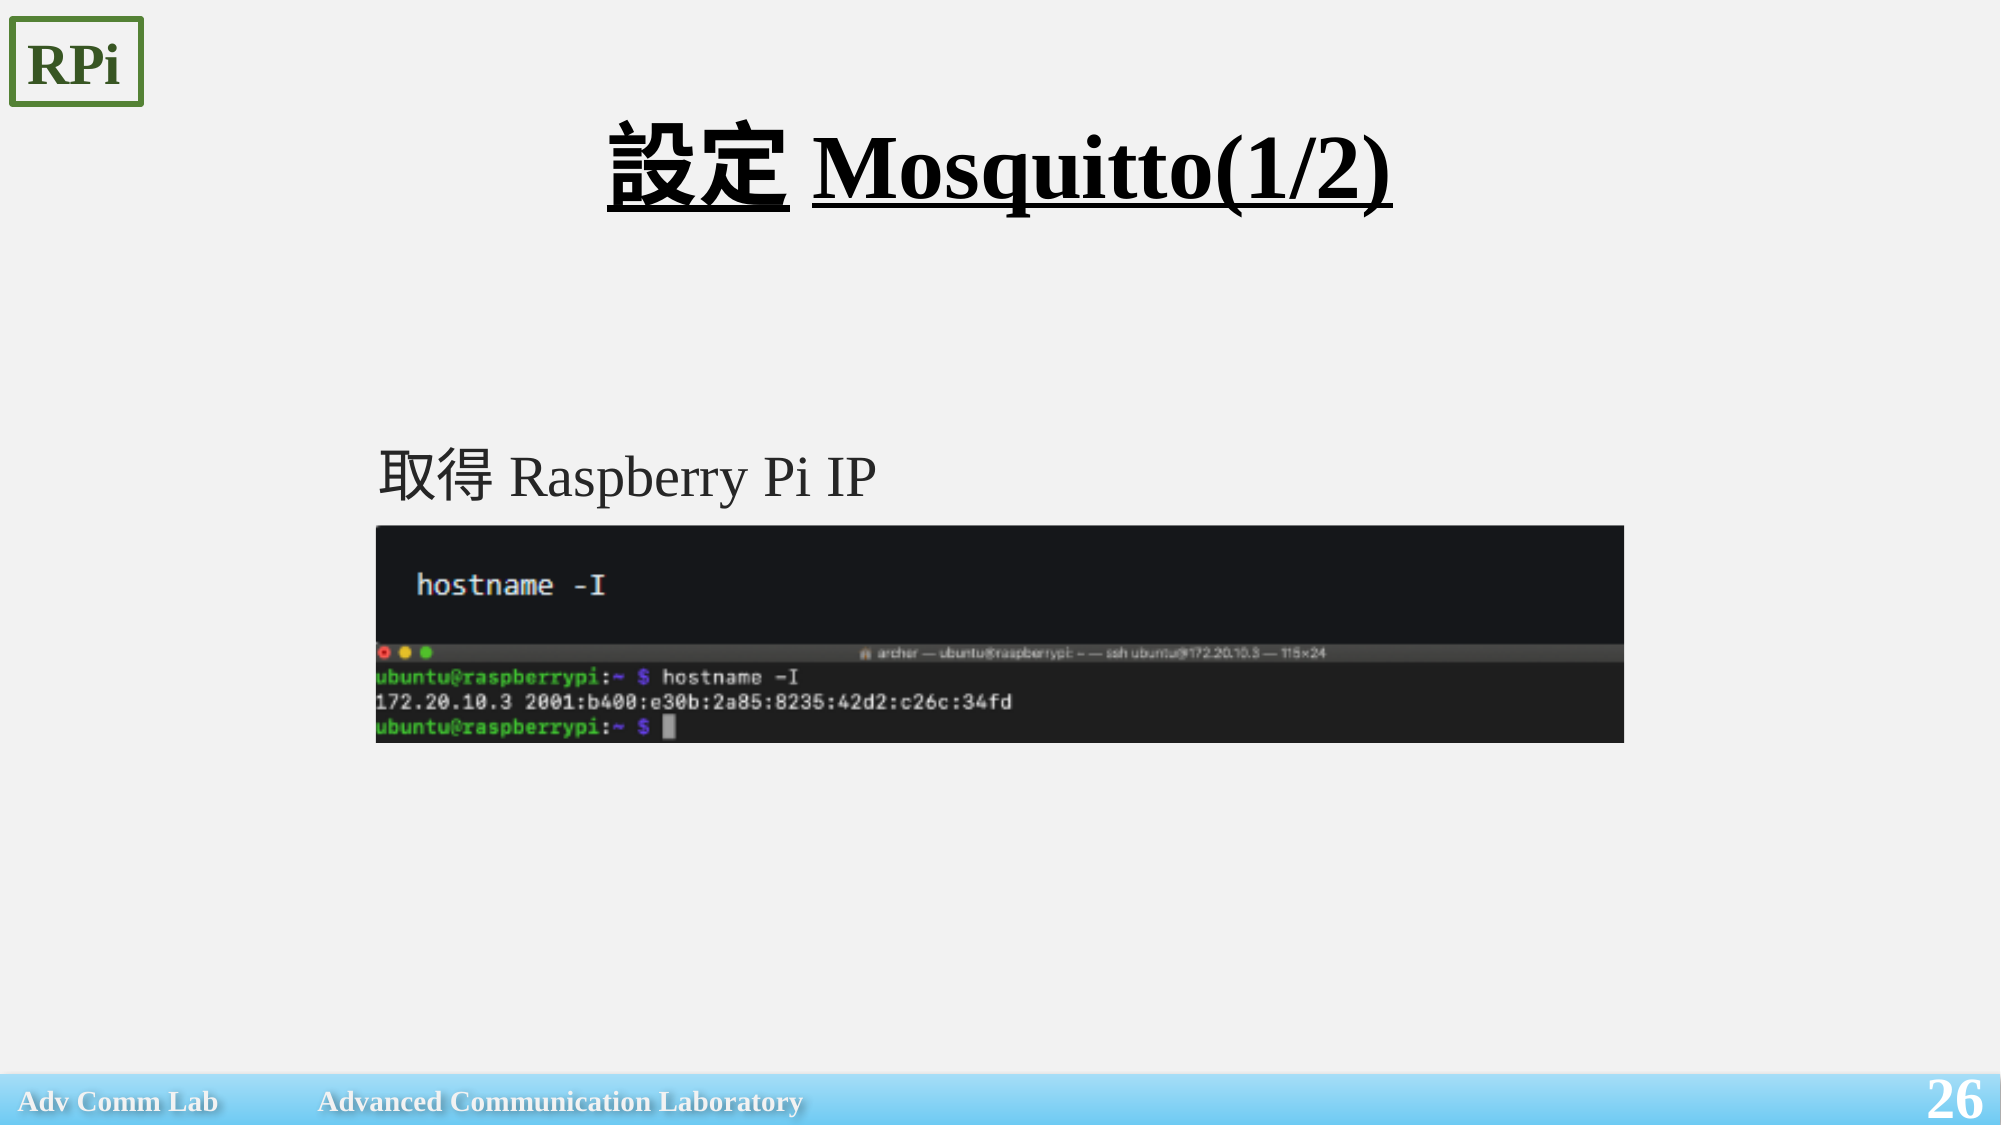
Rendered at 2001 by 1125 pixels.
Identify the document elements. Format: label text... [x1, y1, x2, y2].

list 取得Raspberry Pi IP [318, 439, 940, 525]
text_box RPi [12, 19, 141, 104]
title 設定Mosquitto(1/2) [137, 59, 1863, 278]
slide_number 26 [1550, 1065, 2000, 1125]
picture [375, 524, 1625, 743]
